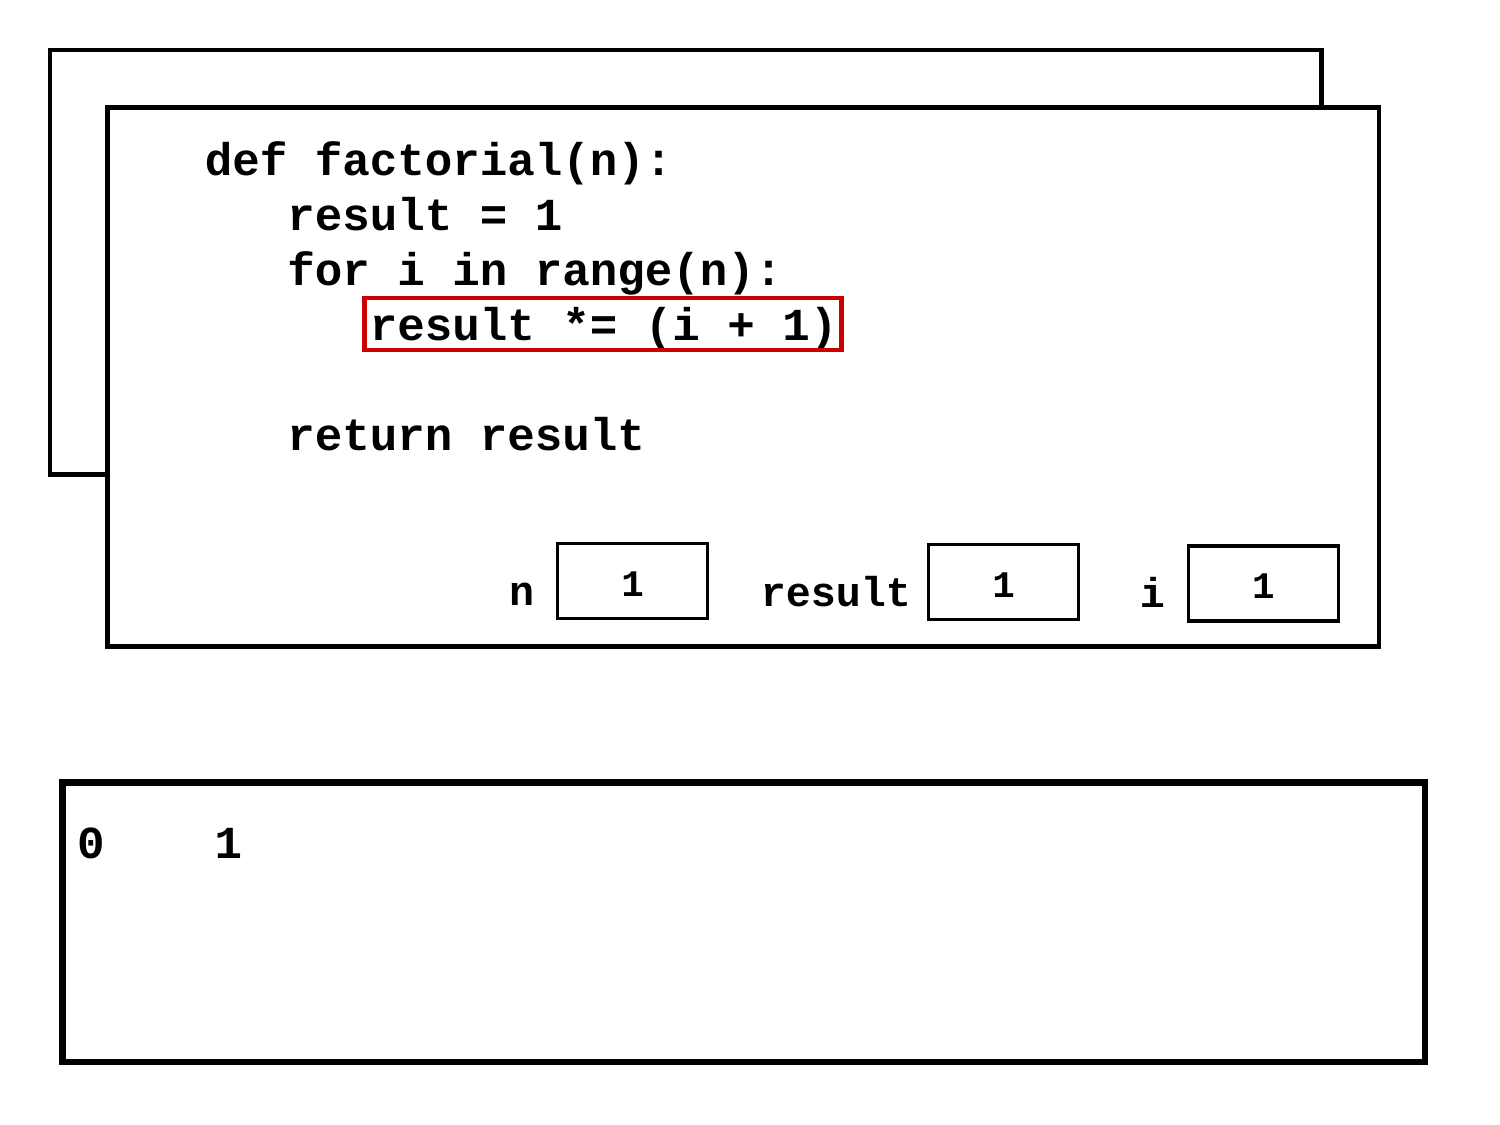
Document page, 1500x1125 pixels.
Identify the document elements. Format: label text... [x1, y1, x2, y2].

text_box 1 [557, 543, 708, 619]
text_box result [746, 557, 1024, 622]
text_box [364, 297, 842, 351]
text_box i [1124, 558, 1200, 624]
text_box 0 1 [62, 782, 1425, 1063]
text_box n [494, 556, 570, 621]
text_box def main(): for i in range(MAX_NUM): print(i, factorial(i)) [49, 49, 1322, 475]
text_box 1 [1188, 546, 1339, 621]
text_box def factorial(n): result = 1 for i in range(n): result *= (i + 1) return result [107, 107, 1380, 647]
text_box 1 [928, 544, 1079, 620]
